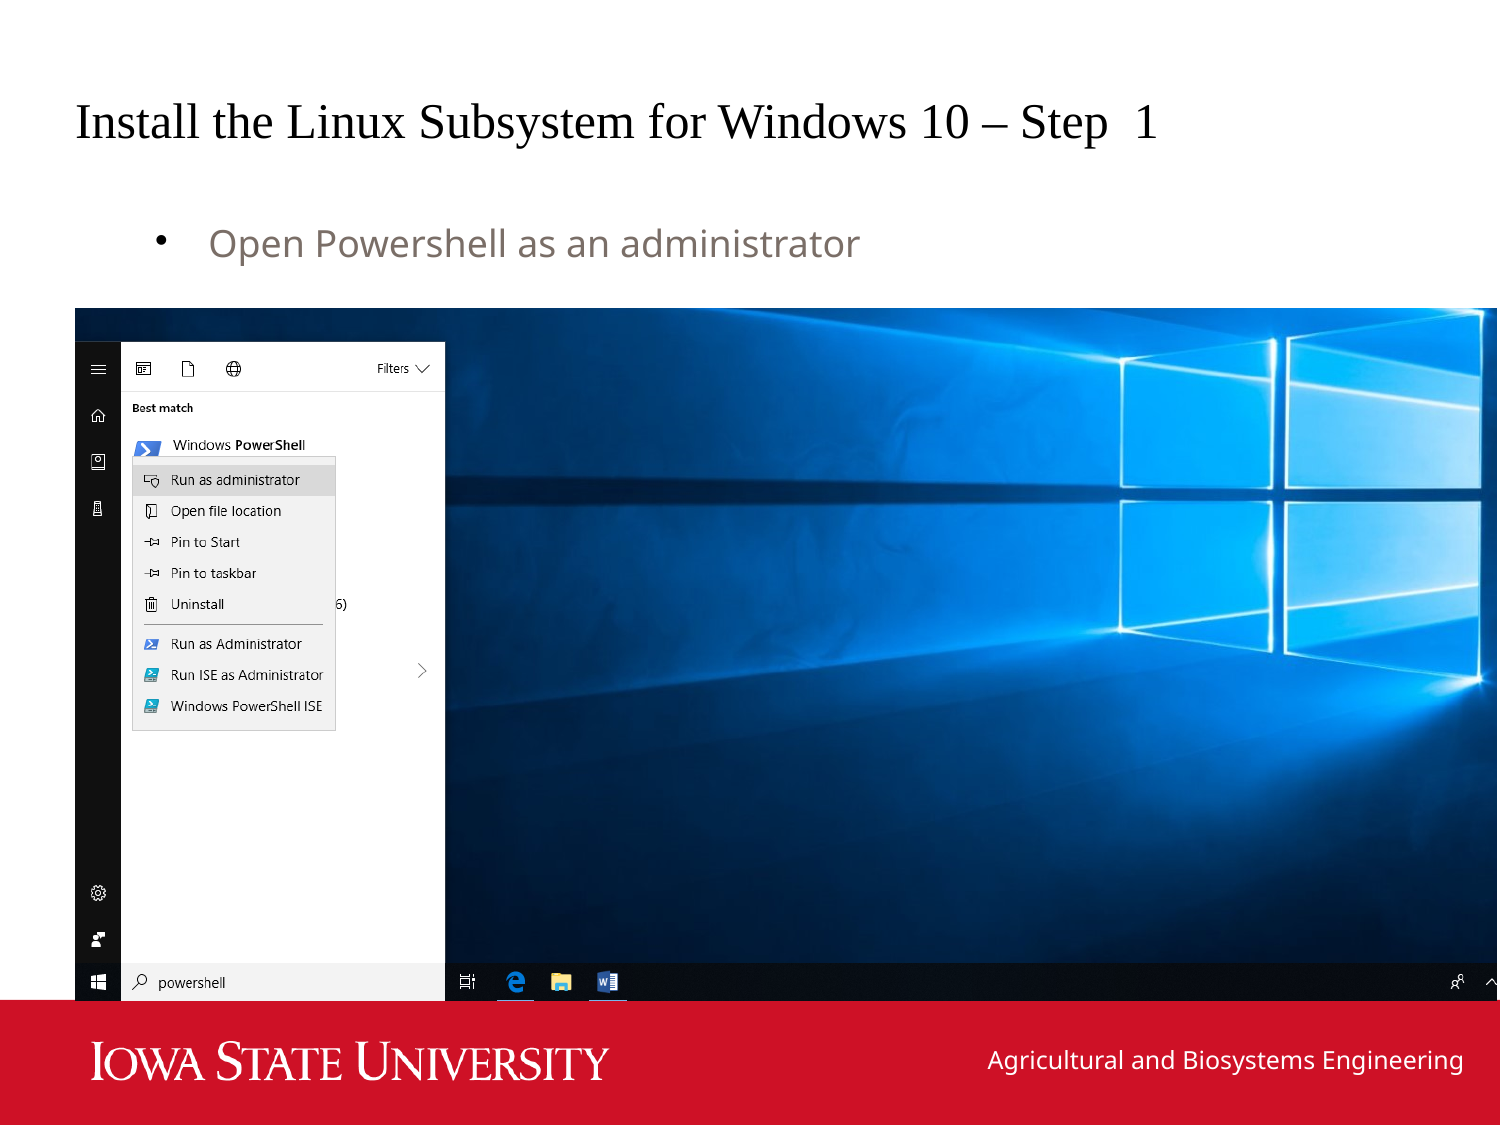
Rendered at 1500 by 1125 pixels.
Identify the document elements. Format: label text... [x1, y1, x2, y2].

picture [74, 308, 1498, 1001]
picture [75, 1024, 625, 1100]
text_box Open Powershell as an administrator [137, 174, 1374, 307]
text_box Install the Linux Subsystem for Windows 10 – Step 1 [75, 24, 1350, 213]
